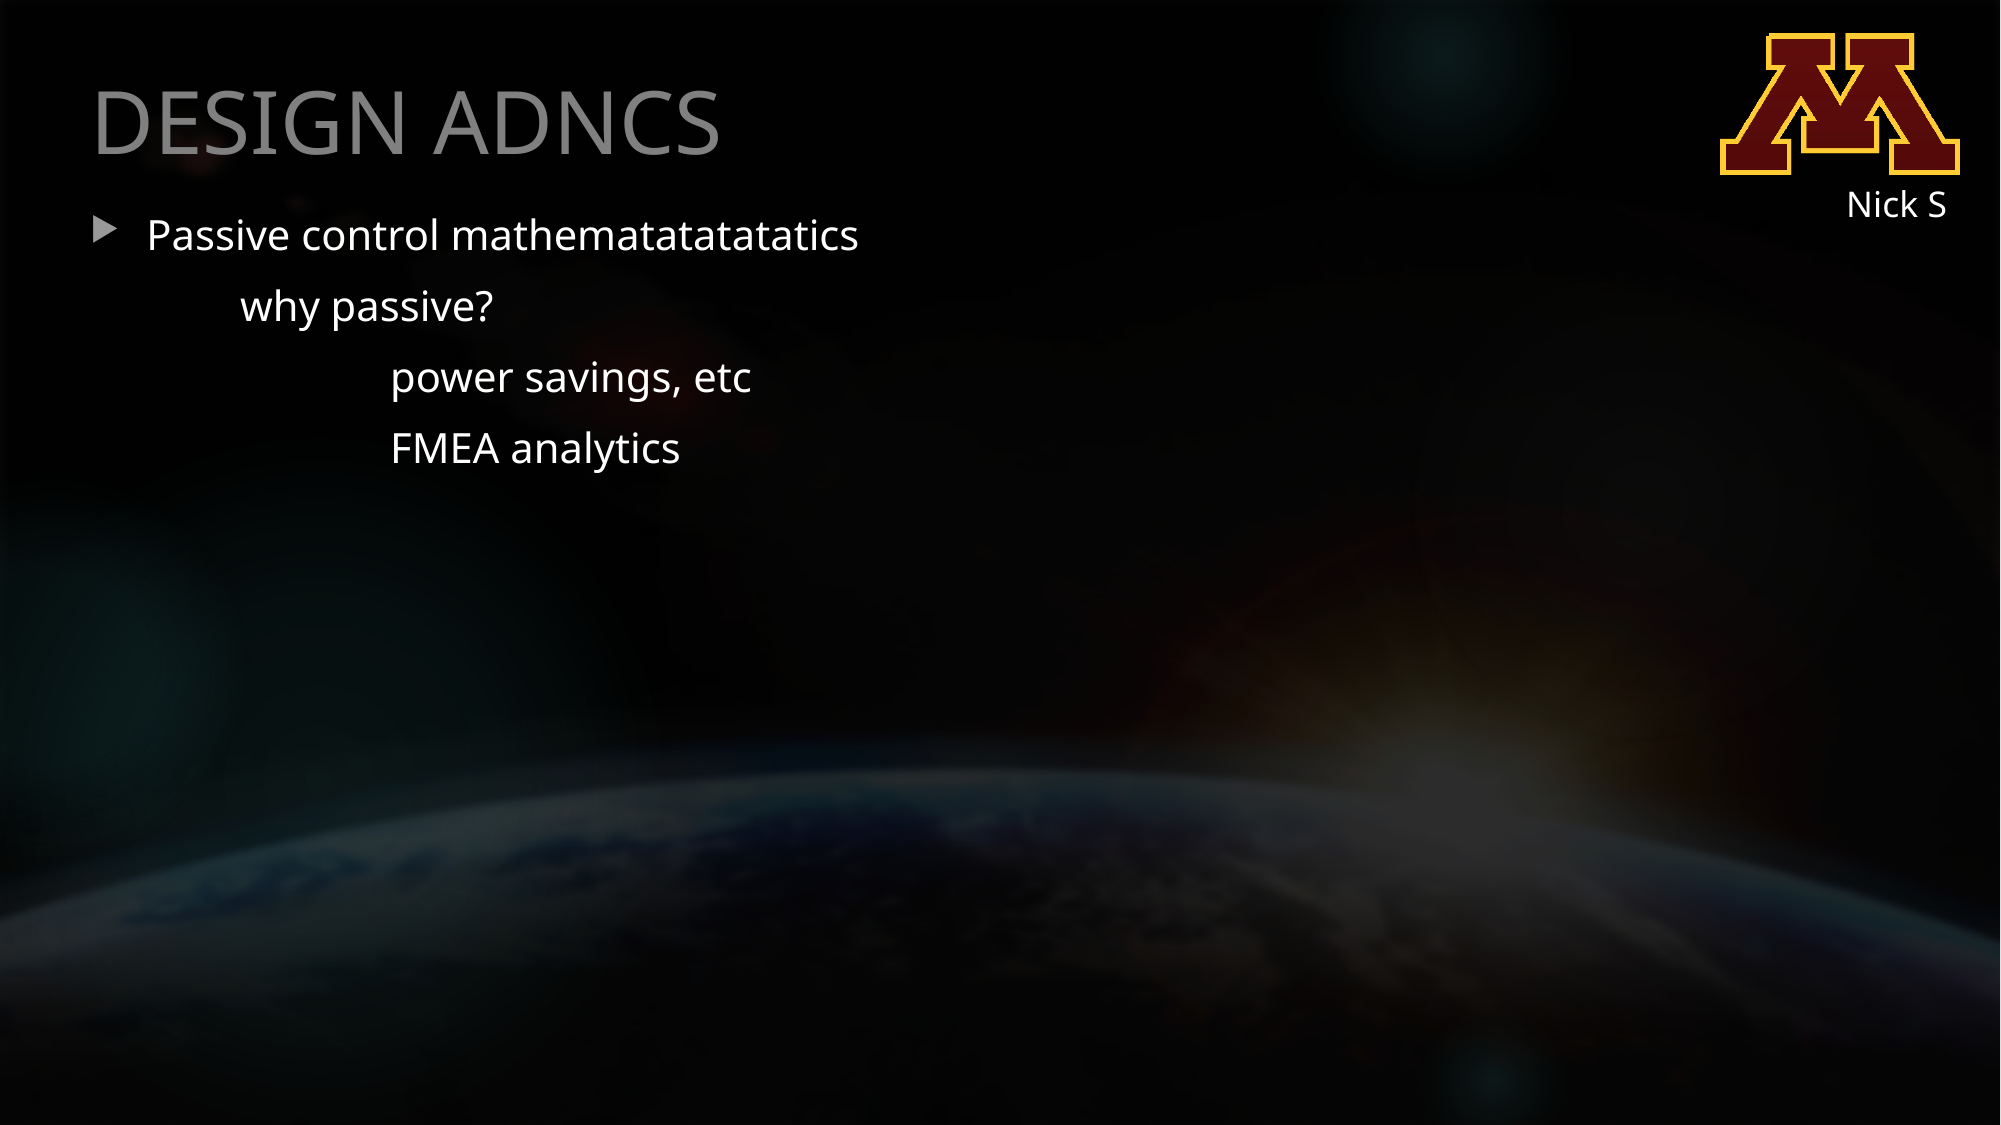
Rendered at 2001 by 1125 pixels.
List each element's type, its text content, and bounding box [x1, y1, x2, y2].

list Nick S [1713, 174, 1963, 233]
list Passive control mathematatatatatics why passive? power savings, etc FMEA analytics [75, 201, 1833, 1048]
picture [0, 0, 2001, 1125]
title DESIGN ADNCS [75, 59, 1618, 175]
